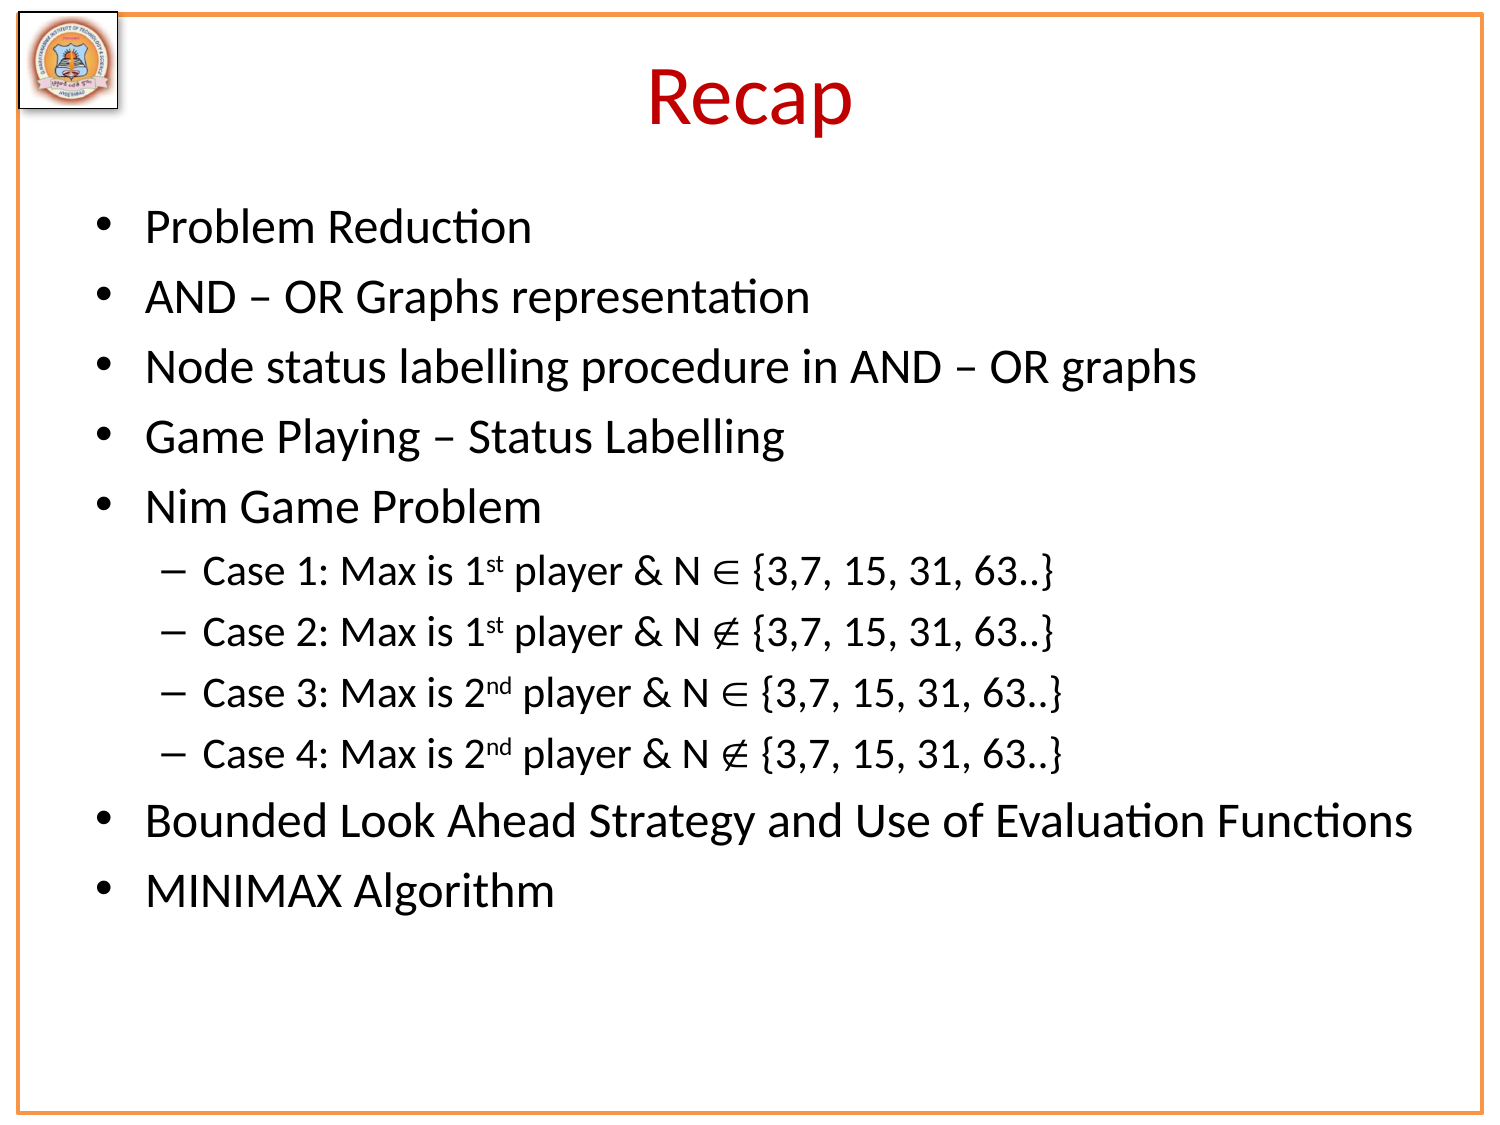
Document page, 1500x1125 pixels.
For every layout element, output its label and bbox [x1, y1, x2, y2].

text_box [17, 12, 1483, 1114]
